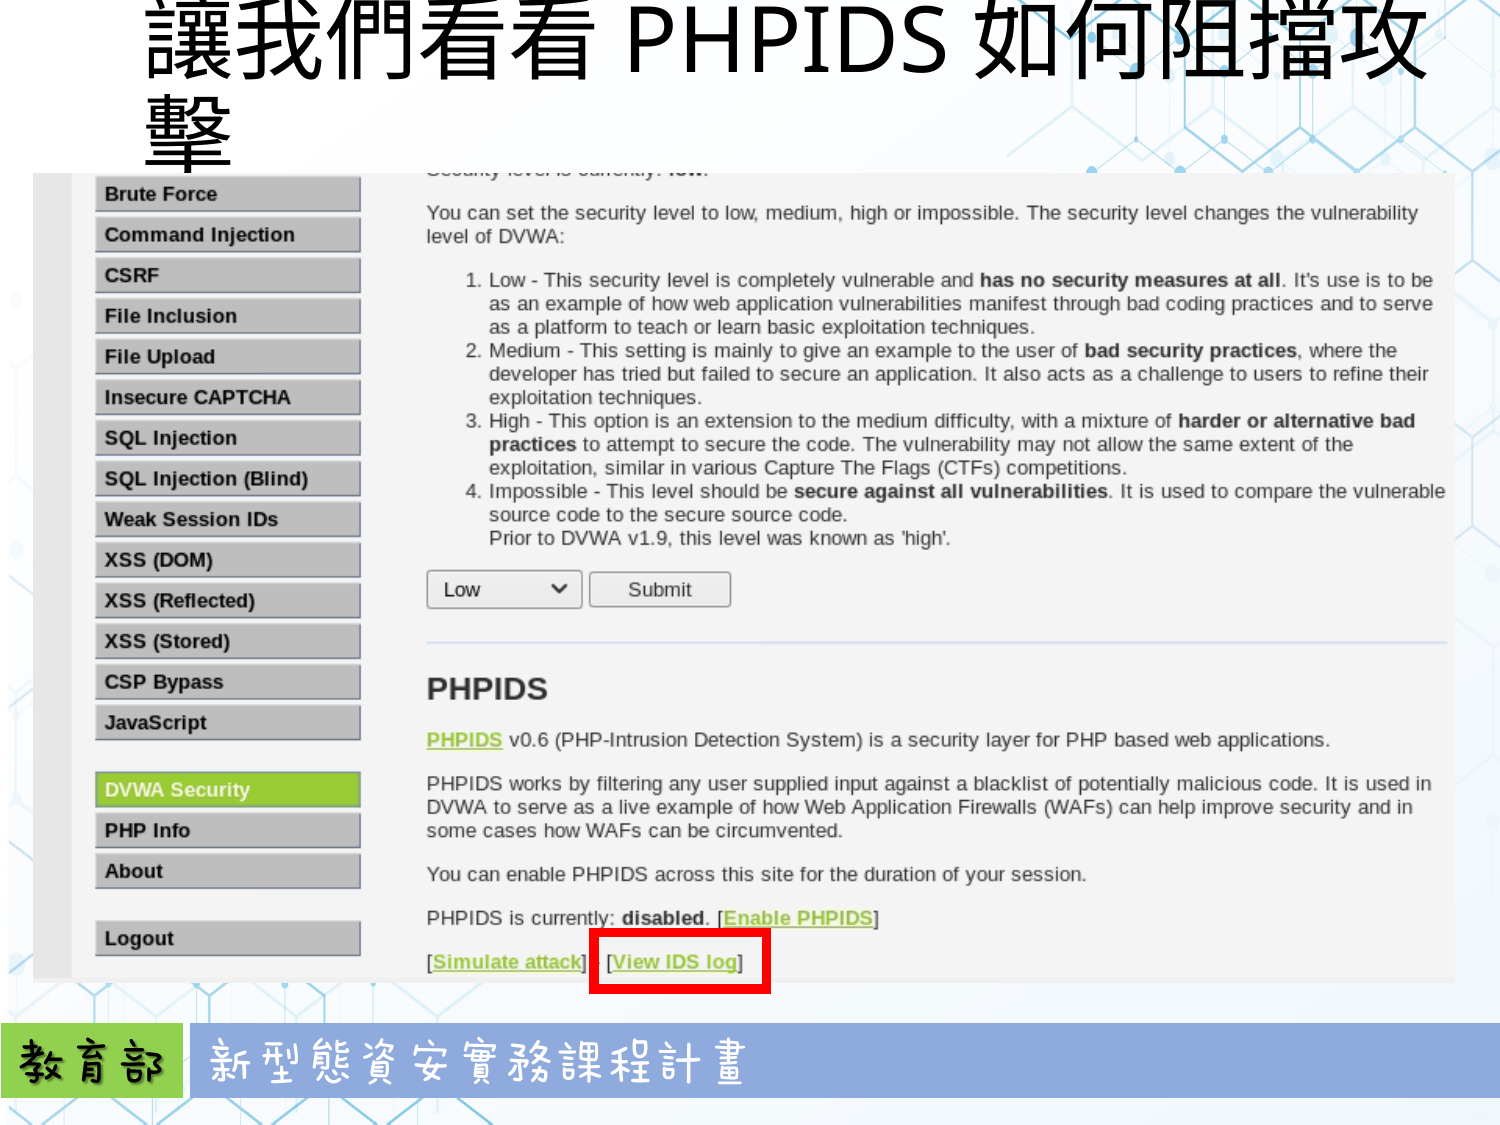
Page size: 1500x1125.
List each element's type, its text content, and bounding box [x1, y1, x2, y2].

text_box [593, 984, 767, 990]
title 讓我們看看PHPIDS如何阻擋攻擊 [127, 7, 1455, 173]
picture [0, 0, 1500, 1125]
